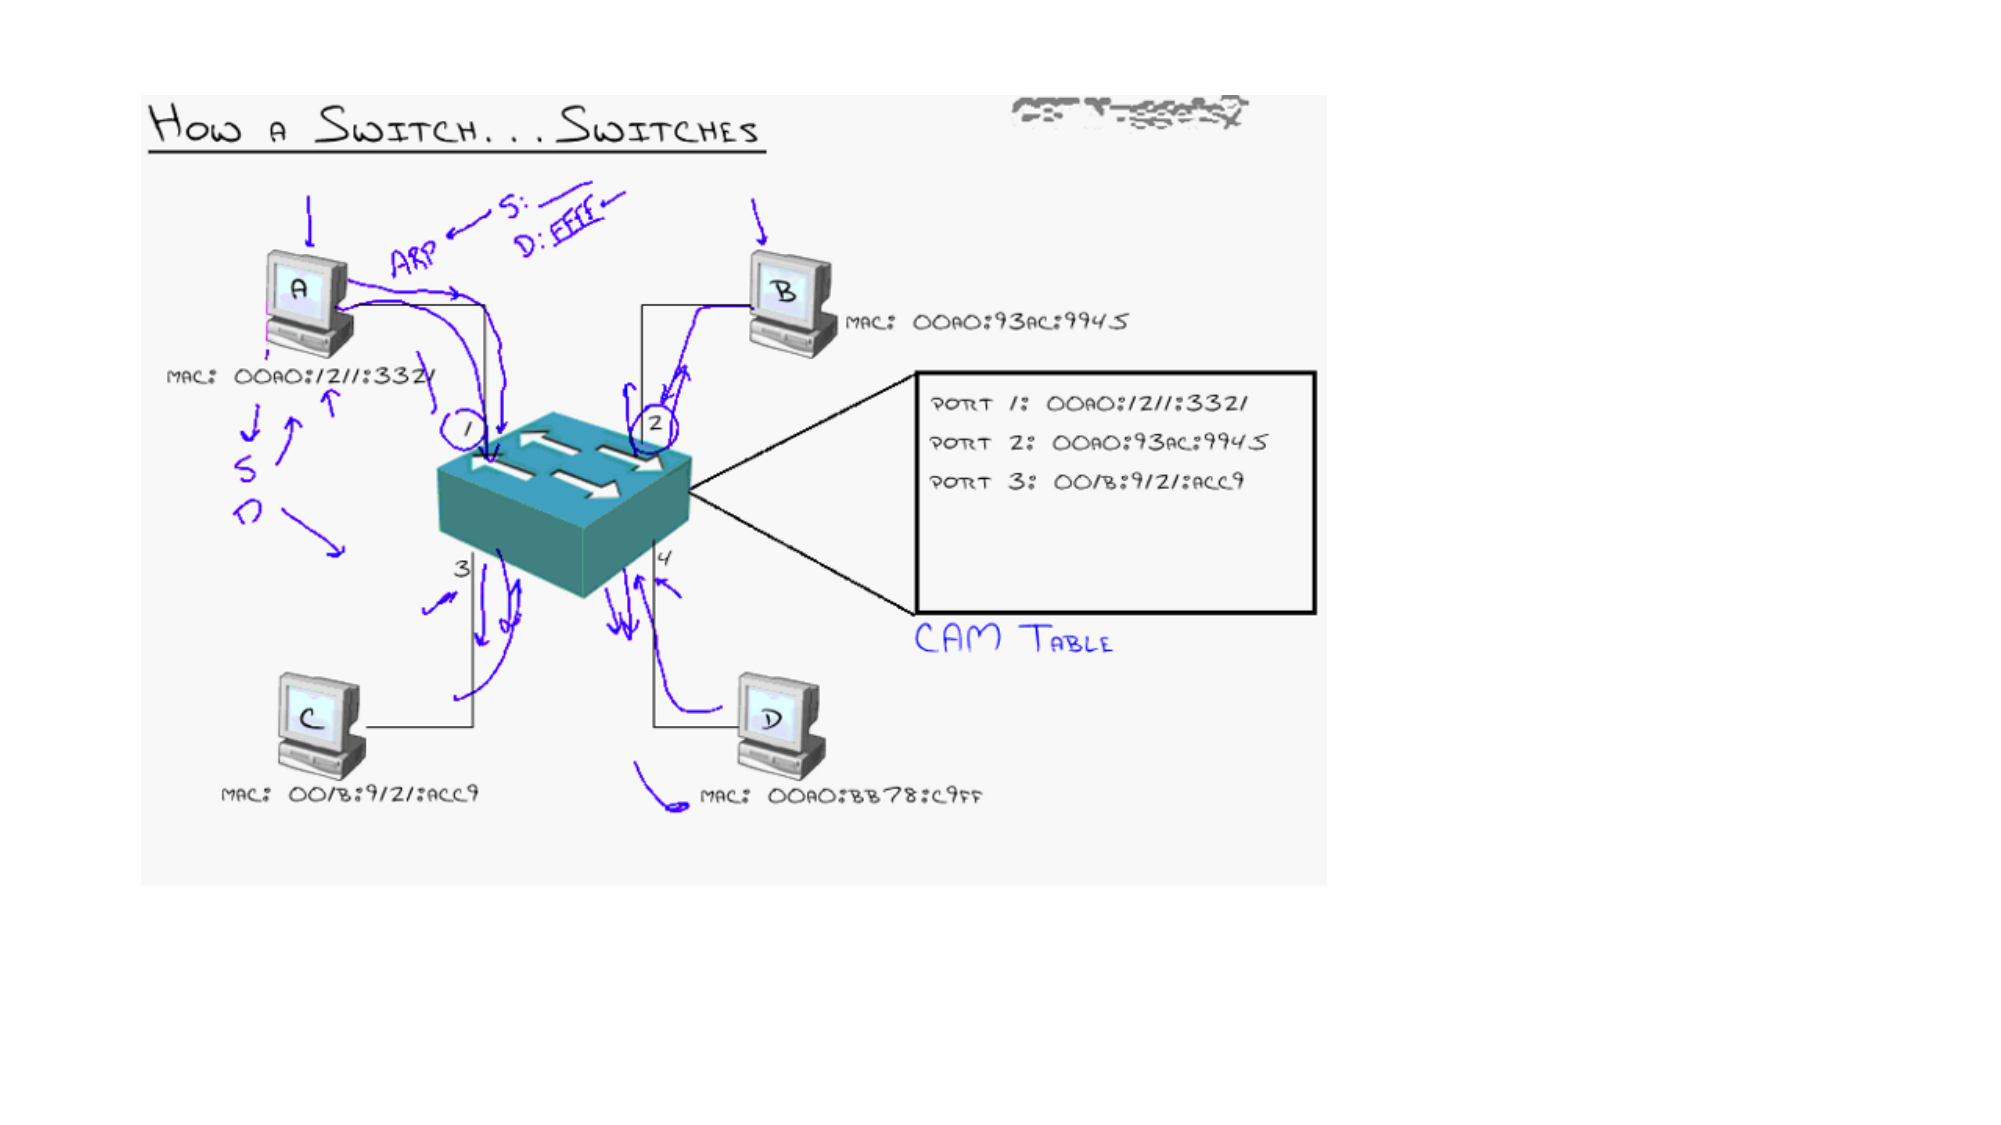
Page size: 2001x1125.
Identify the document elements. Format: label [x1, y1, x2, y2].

picture [141, 95, 1327, 886]
